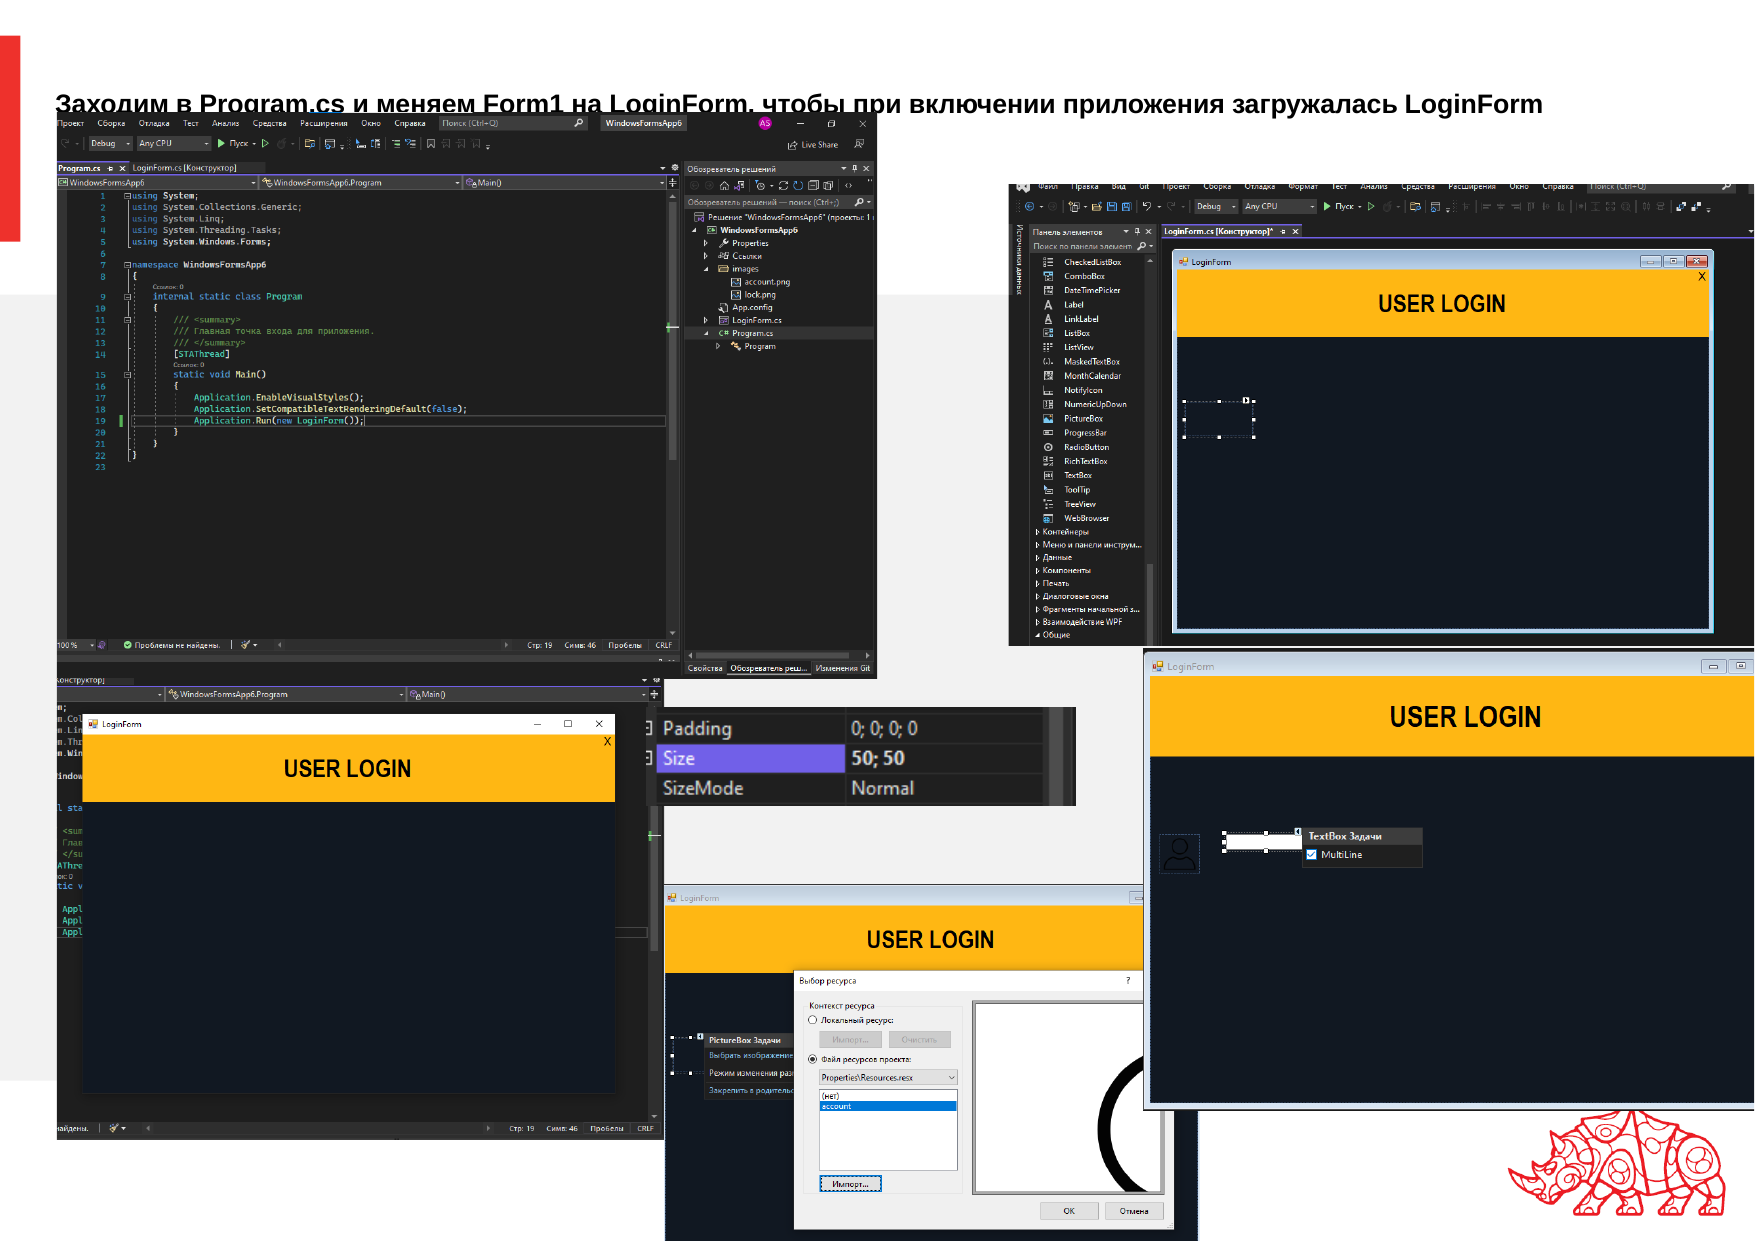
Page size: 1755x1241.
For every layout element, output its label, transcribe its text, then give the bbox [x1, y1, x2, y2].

picture [56, 112, 1755, 1241]
picture [1008, 183, 1755, 646]
list Заходим в Program.cs и меняем Form1 на LoginForm, чтобы при включении приложения загружалась LoginForm [0, 82, 1612, 152]
